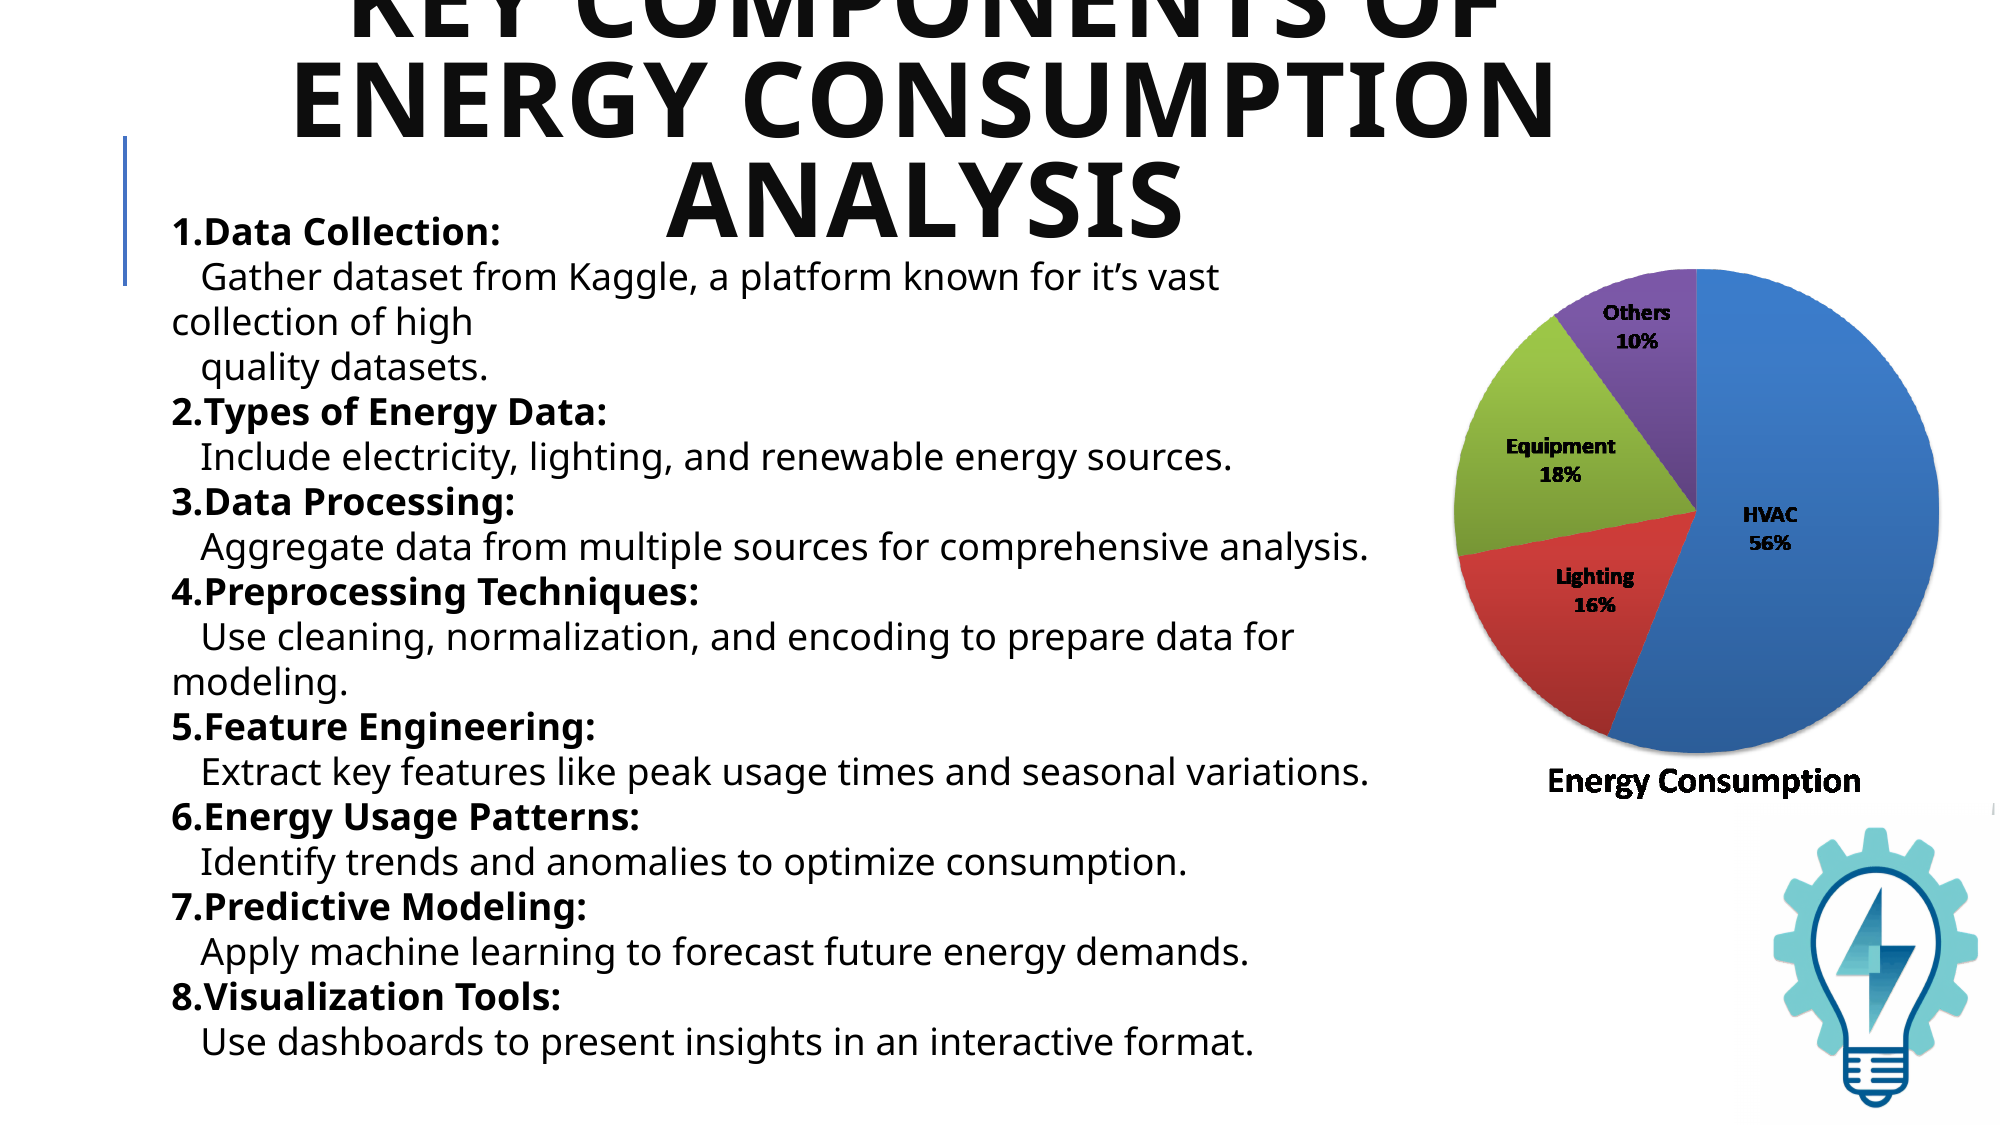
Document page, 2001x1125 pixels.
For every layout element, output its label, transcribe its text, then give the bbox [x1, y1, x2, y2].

picture [1377, 230, 2000, 1125]
text_box 1.Data Collection: Gather dataset from Kaggle, a platform known for it’s vast collection of high quality datasets. 2.Types of Energy Data: Include electricity, lighting, and renewable energy sources. 3.Data Processing: Aggregate data from multiple sources for comprehensive analysis. 4.Preprocessing Techniques: Use cleaning, normalization, and encoding to prepare data for modeling. 5.Feature Engineering: Extract key features like peak usage times and seasonal variations. 6.Energy Usage Patterns: Identify trends and anomalies to optimize consumption. 7.Predictive Modeling: Apply machine learning to forecast future energy demands. 8.Visualization Tools: Use dashboards to present insights in an interactive format. [156, 200, 1389, 1116]
title Key Components of Energy Consumption Analysis [136, 0, 1716, 231]
